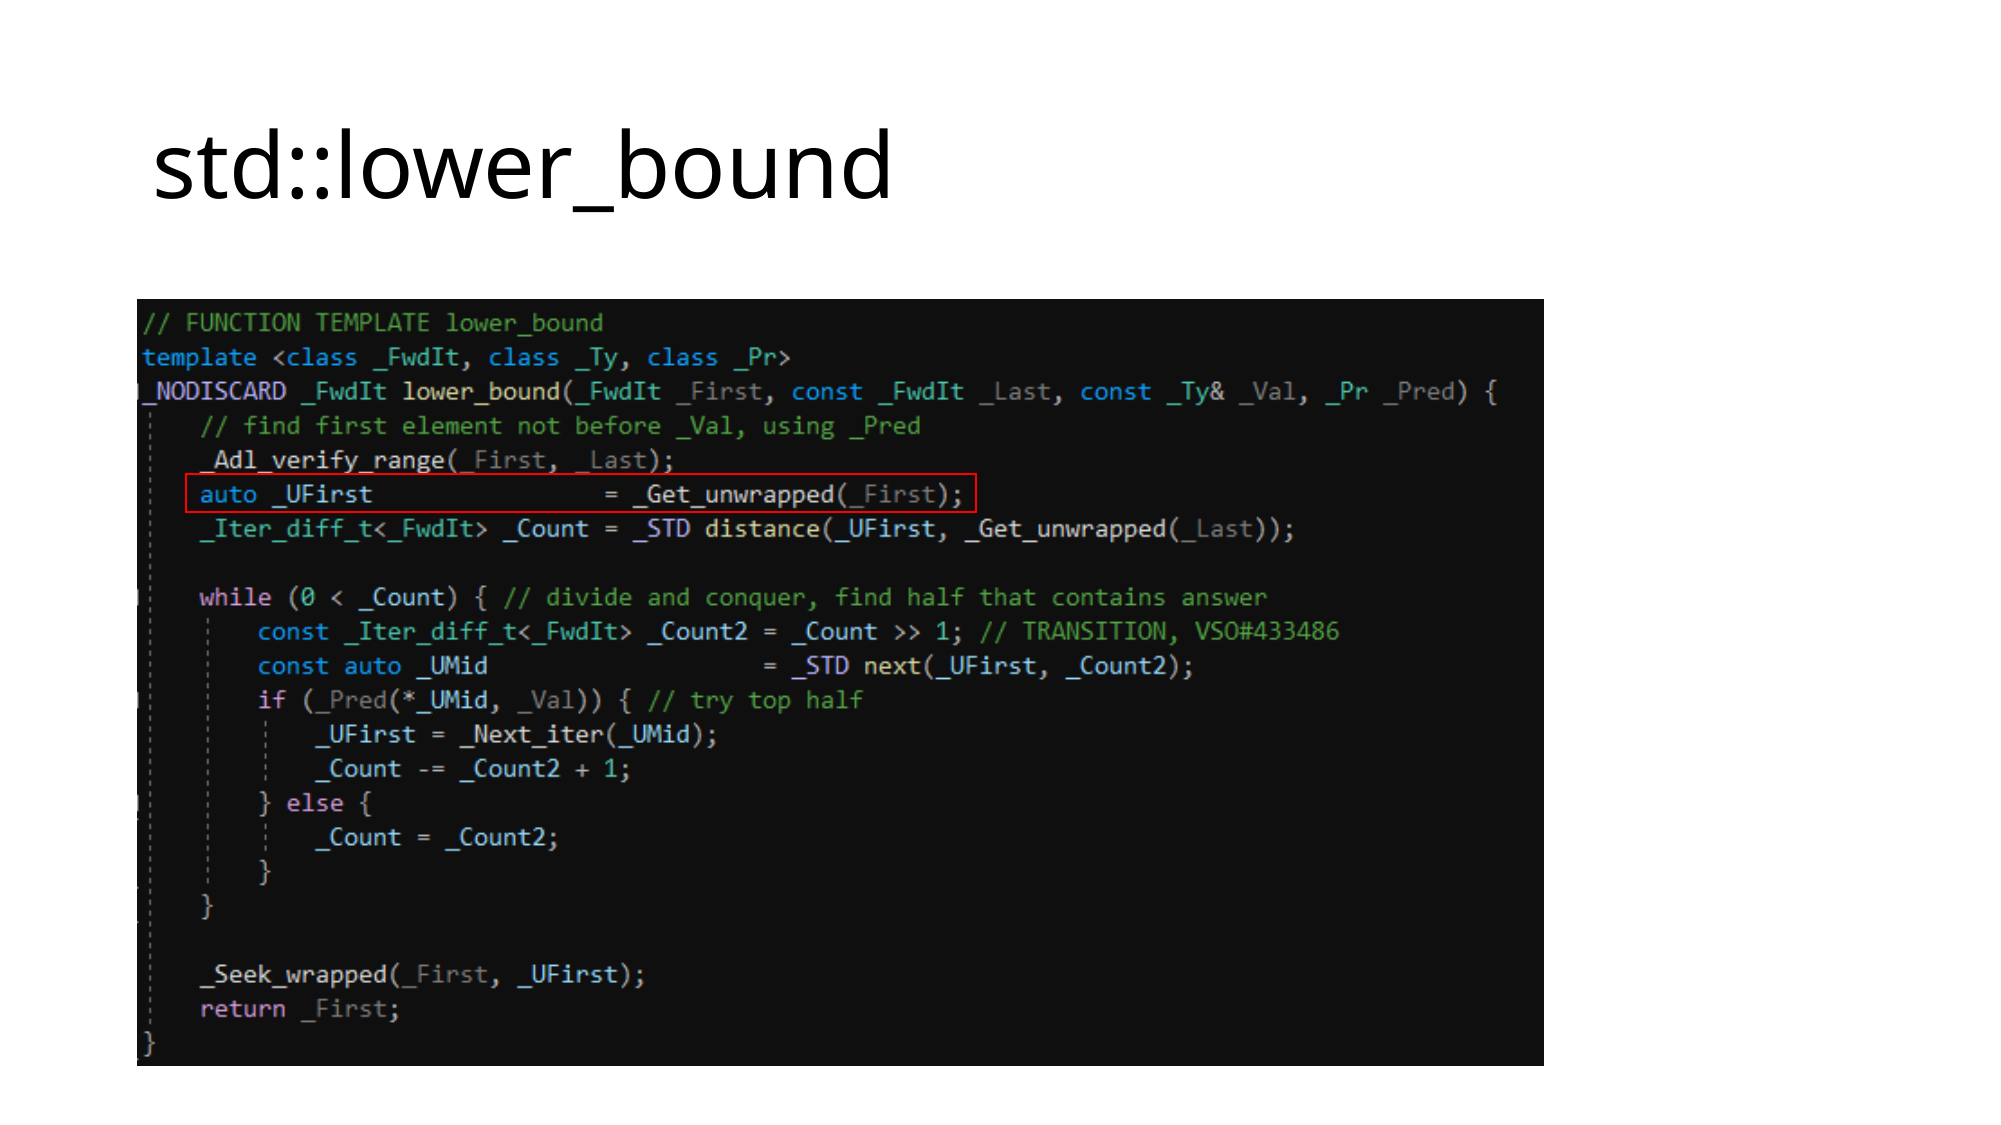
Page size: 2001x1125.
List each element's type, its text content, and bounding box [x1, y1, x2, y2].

title std::lower_bound [137, 59, 1863, 278]
picture [137, 299, 1544, 1066]
